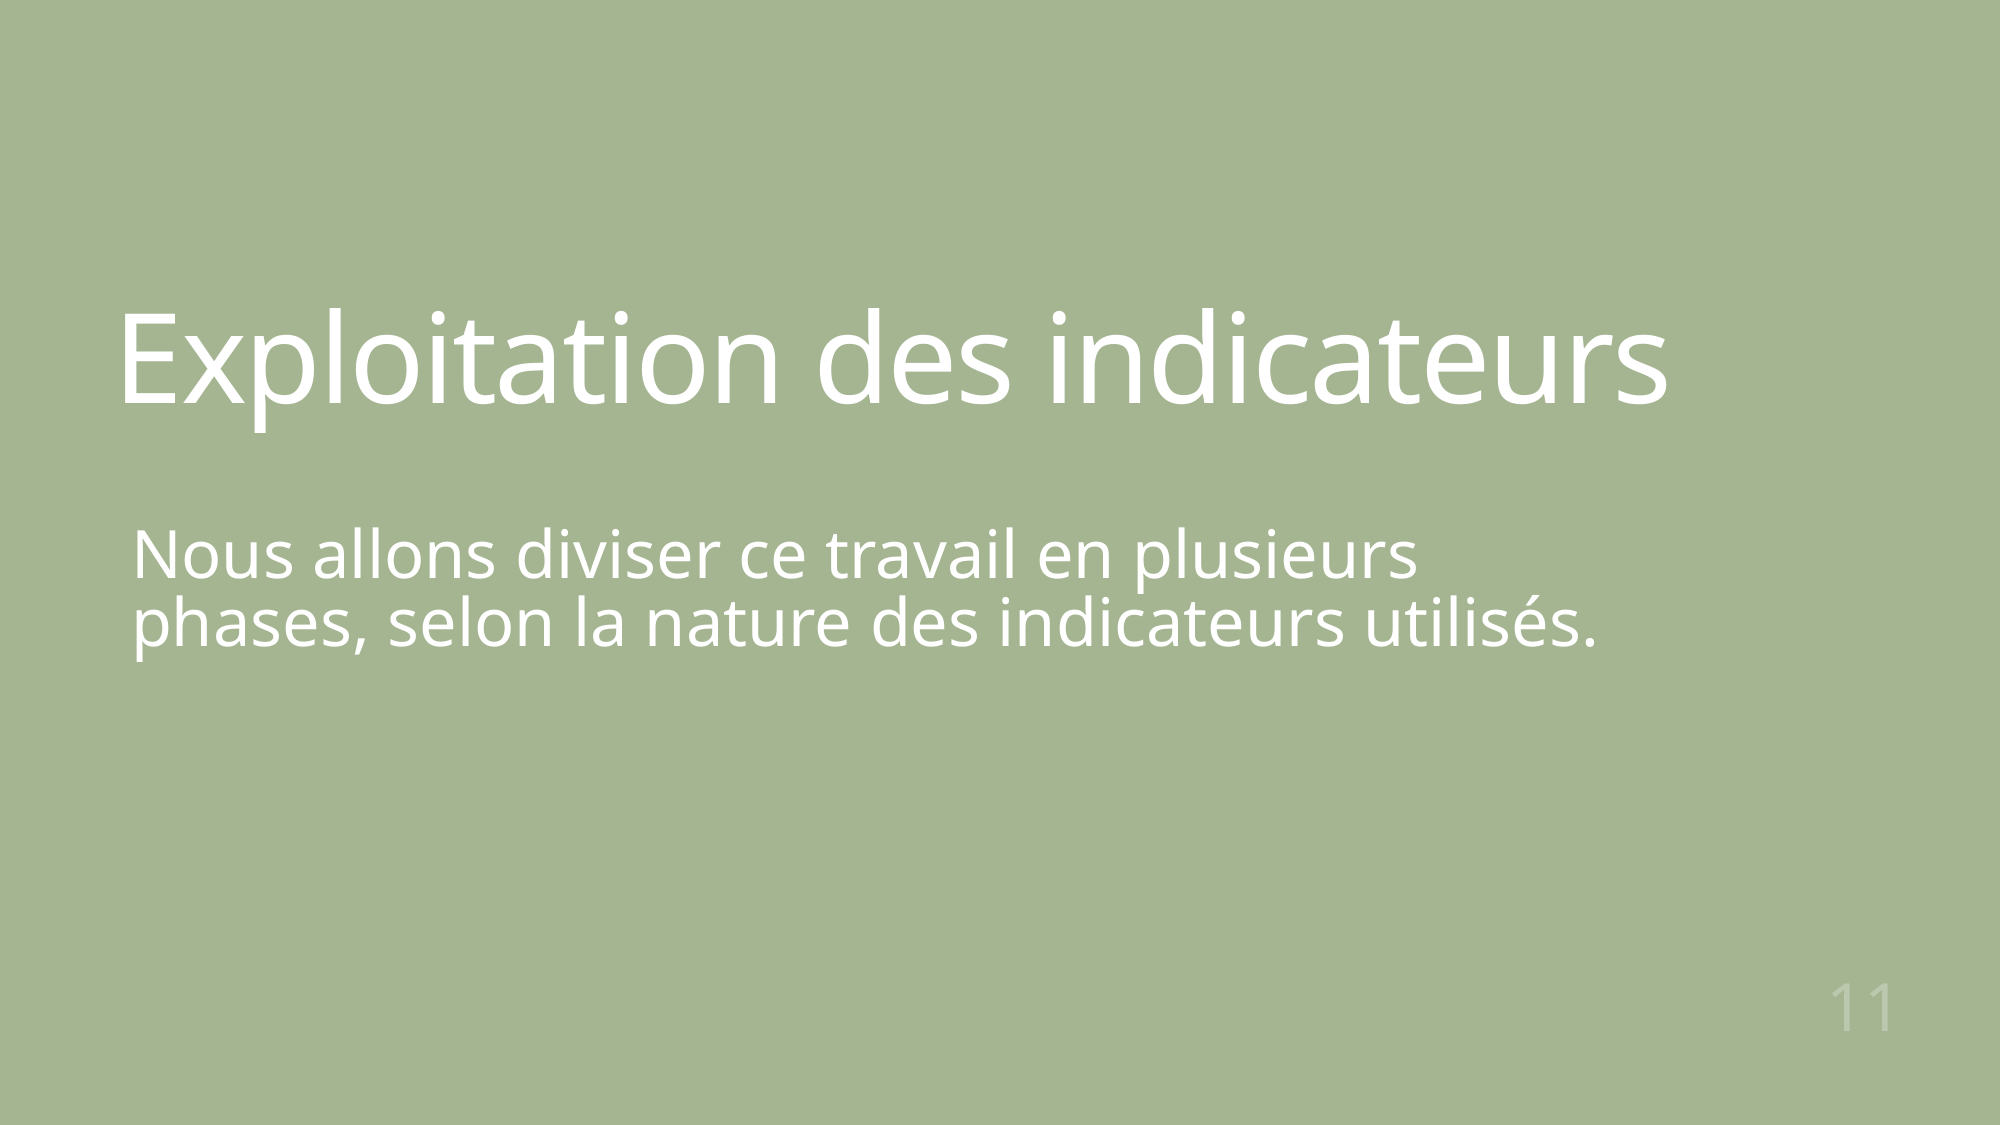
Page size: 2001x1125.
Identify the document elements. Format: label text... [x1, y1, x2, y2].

slide_number 11 [1437, 963, 1918, 1064]
subtitle Nous allons diviser ce travail en plusieurs phases, selon la nature des indicateurs utilisés. [116, 516, 1630, 787]
title Exploitation des indicateurs [98, 126, 1868, 435]
